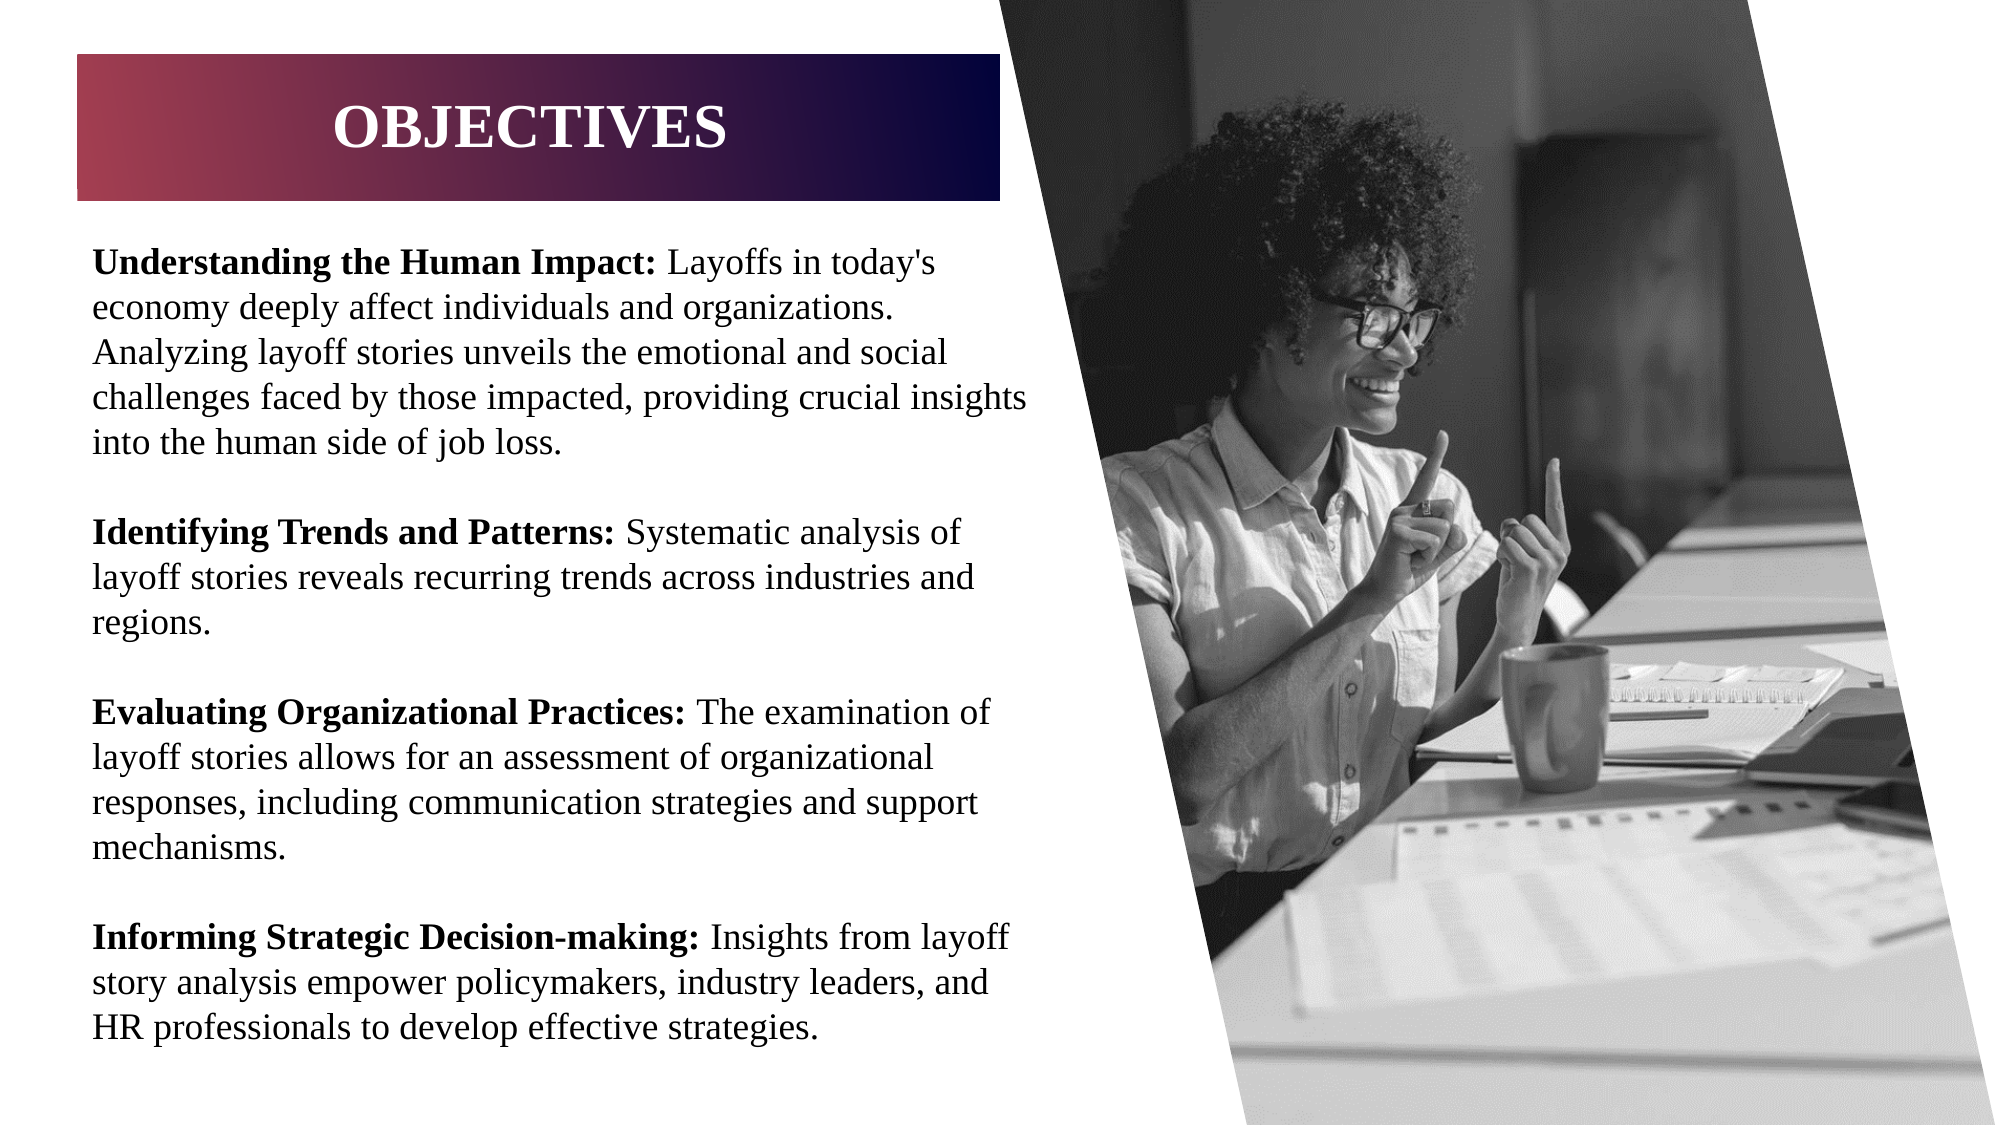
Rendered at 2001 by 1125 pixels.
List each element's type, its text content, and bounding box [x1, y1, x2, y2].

text_box Understanding the Human Impact: Layoffs in today's economy deeply affect individuals and organizations. Analyzing layoff stories unveils the emotional and social challenges faced by those impacted, providing crucial insights into the human side of job loss. Identifying Trends and Patterns: Systematic analysis of layoff stories reveals recurring trends across industries and regions. Evaluating Organizational Practices: The examination of layoff stories allows for an assessment of organizational responses, including communication strategies and support mechanisms. Informing Strategic Decision-making: Insights from layoff story analysis empower policymakers, industry leaders, and HR professionals to develop effective strategies. [77, 229, 997, 1055]
picture [997, 0, 1997, 1125]
subtitle Objectives [77, 54, 997, 201]
